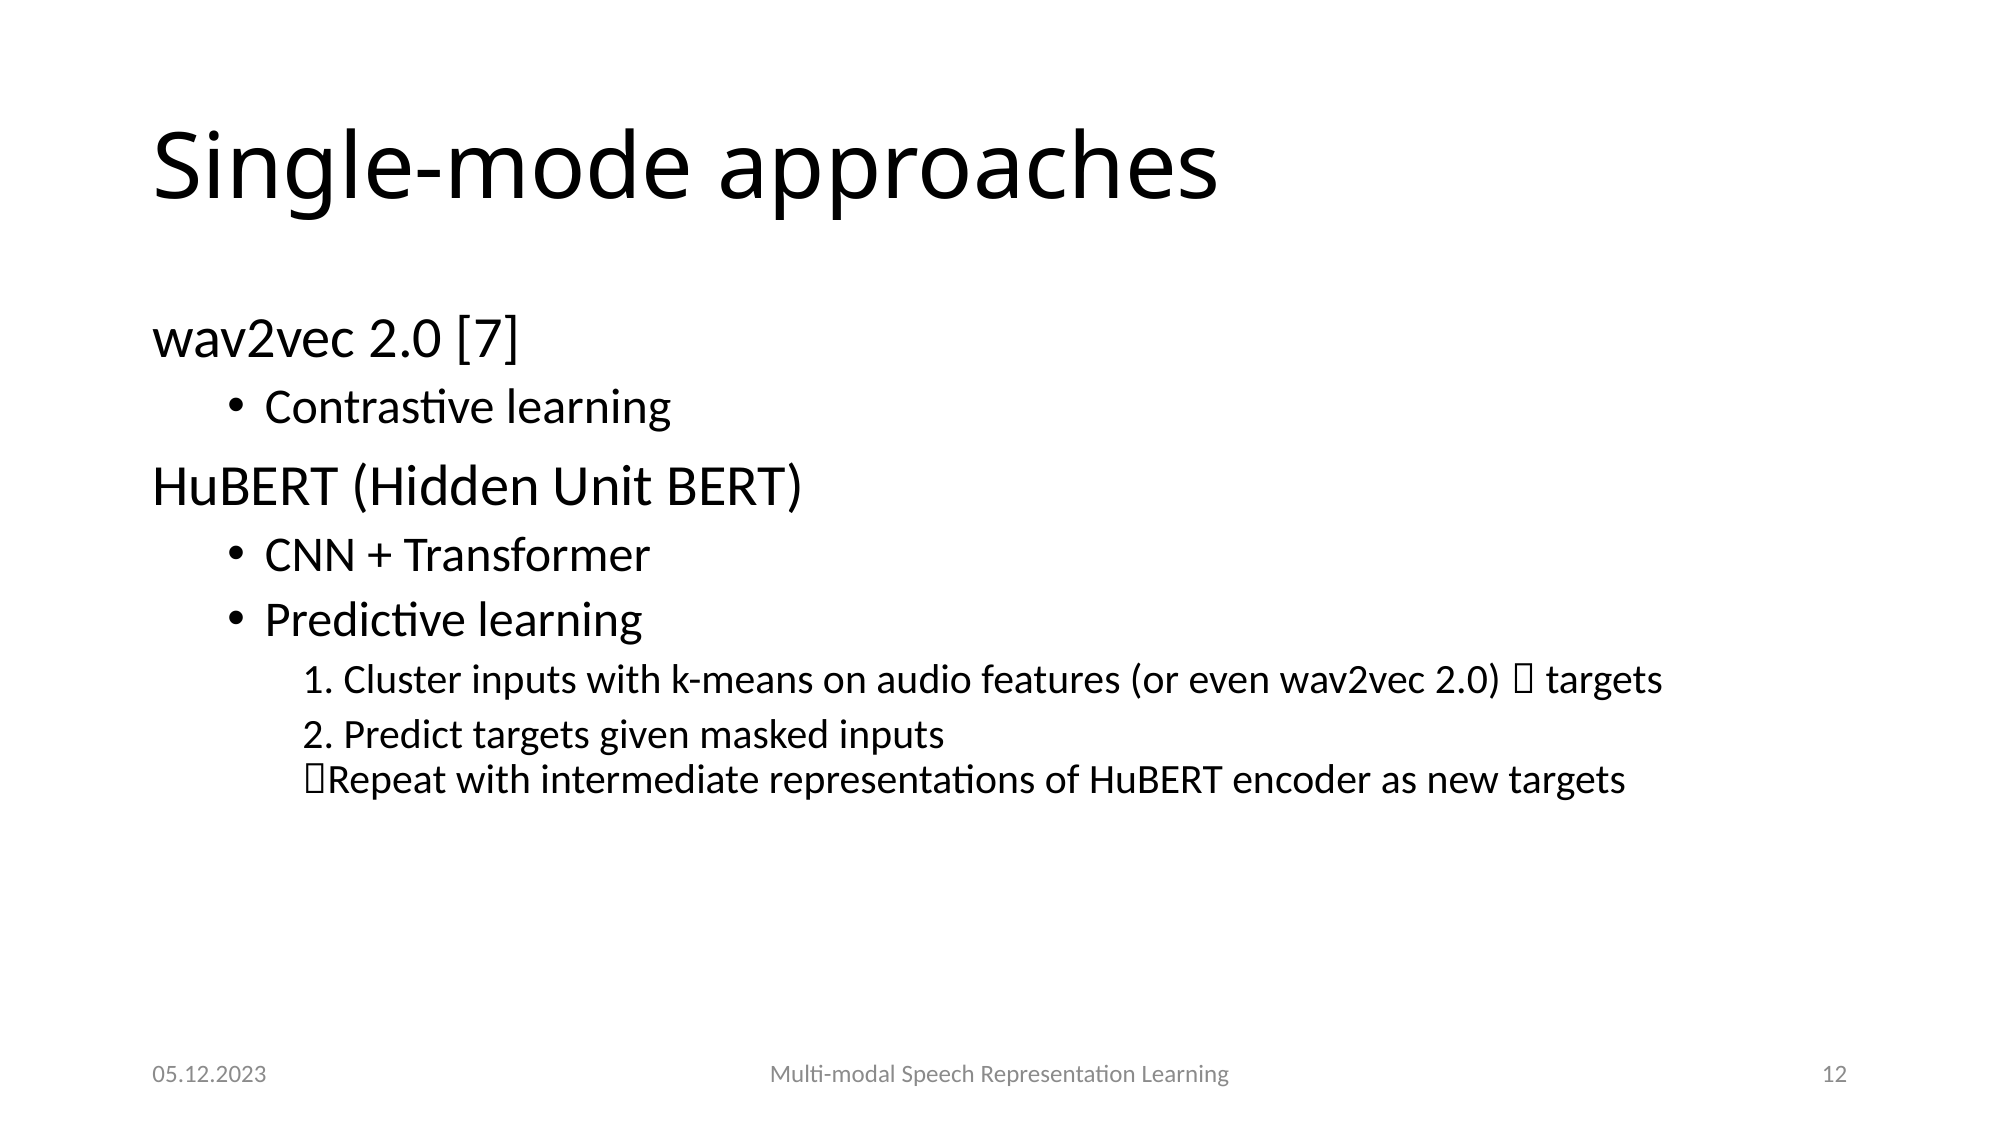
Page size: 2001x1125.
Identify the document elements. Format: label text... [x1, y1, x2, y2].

footer Multi-modal Speech Representation Learning [662, 1042, 1338, 1103]
title Single-mode approaches [137, 59, 1863, 278]
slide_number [137, 1042, 588, 1103]
list wav2vec 2.0 [7] Contrastive learning HuBERT (Hidden Unit BERT) CNN + Transformer Predictive learning 1. Cluster inputs with k-means on audio features (or even wav2vec 2.0)  targets 2. Predict targets given masked inputs Repeat with intermediate representations of HuBERT encoder as new targets [137, 299, 1863, 1014]
slide_number 12 [1412, 1042, 1863, 1103]
